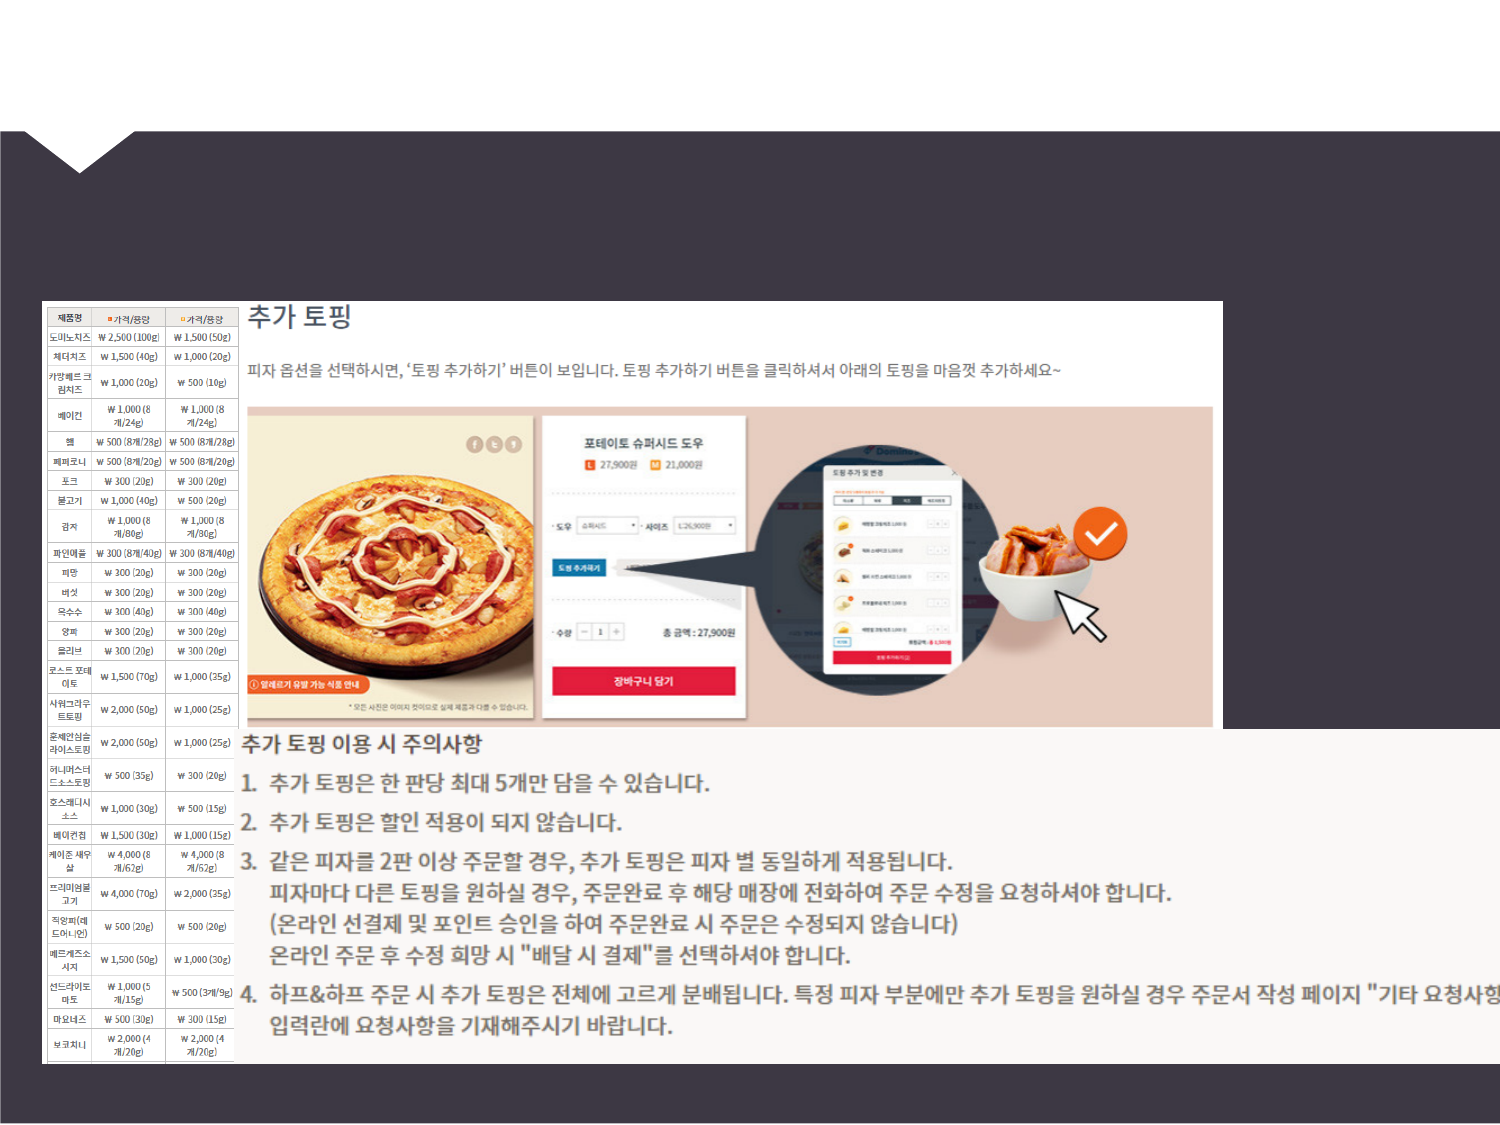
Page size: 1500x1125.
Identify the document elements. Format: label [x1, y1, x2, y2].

picture [41, 301, 1500, 1064]
